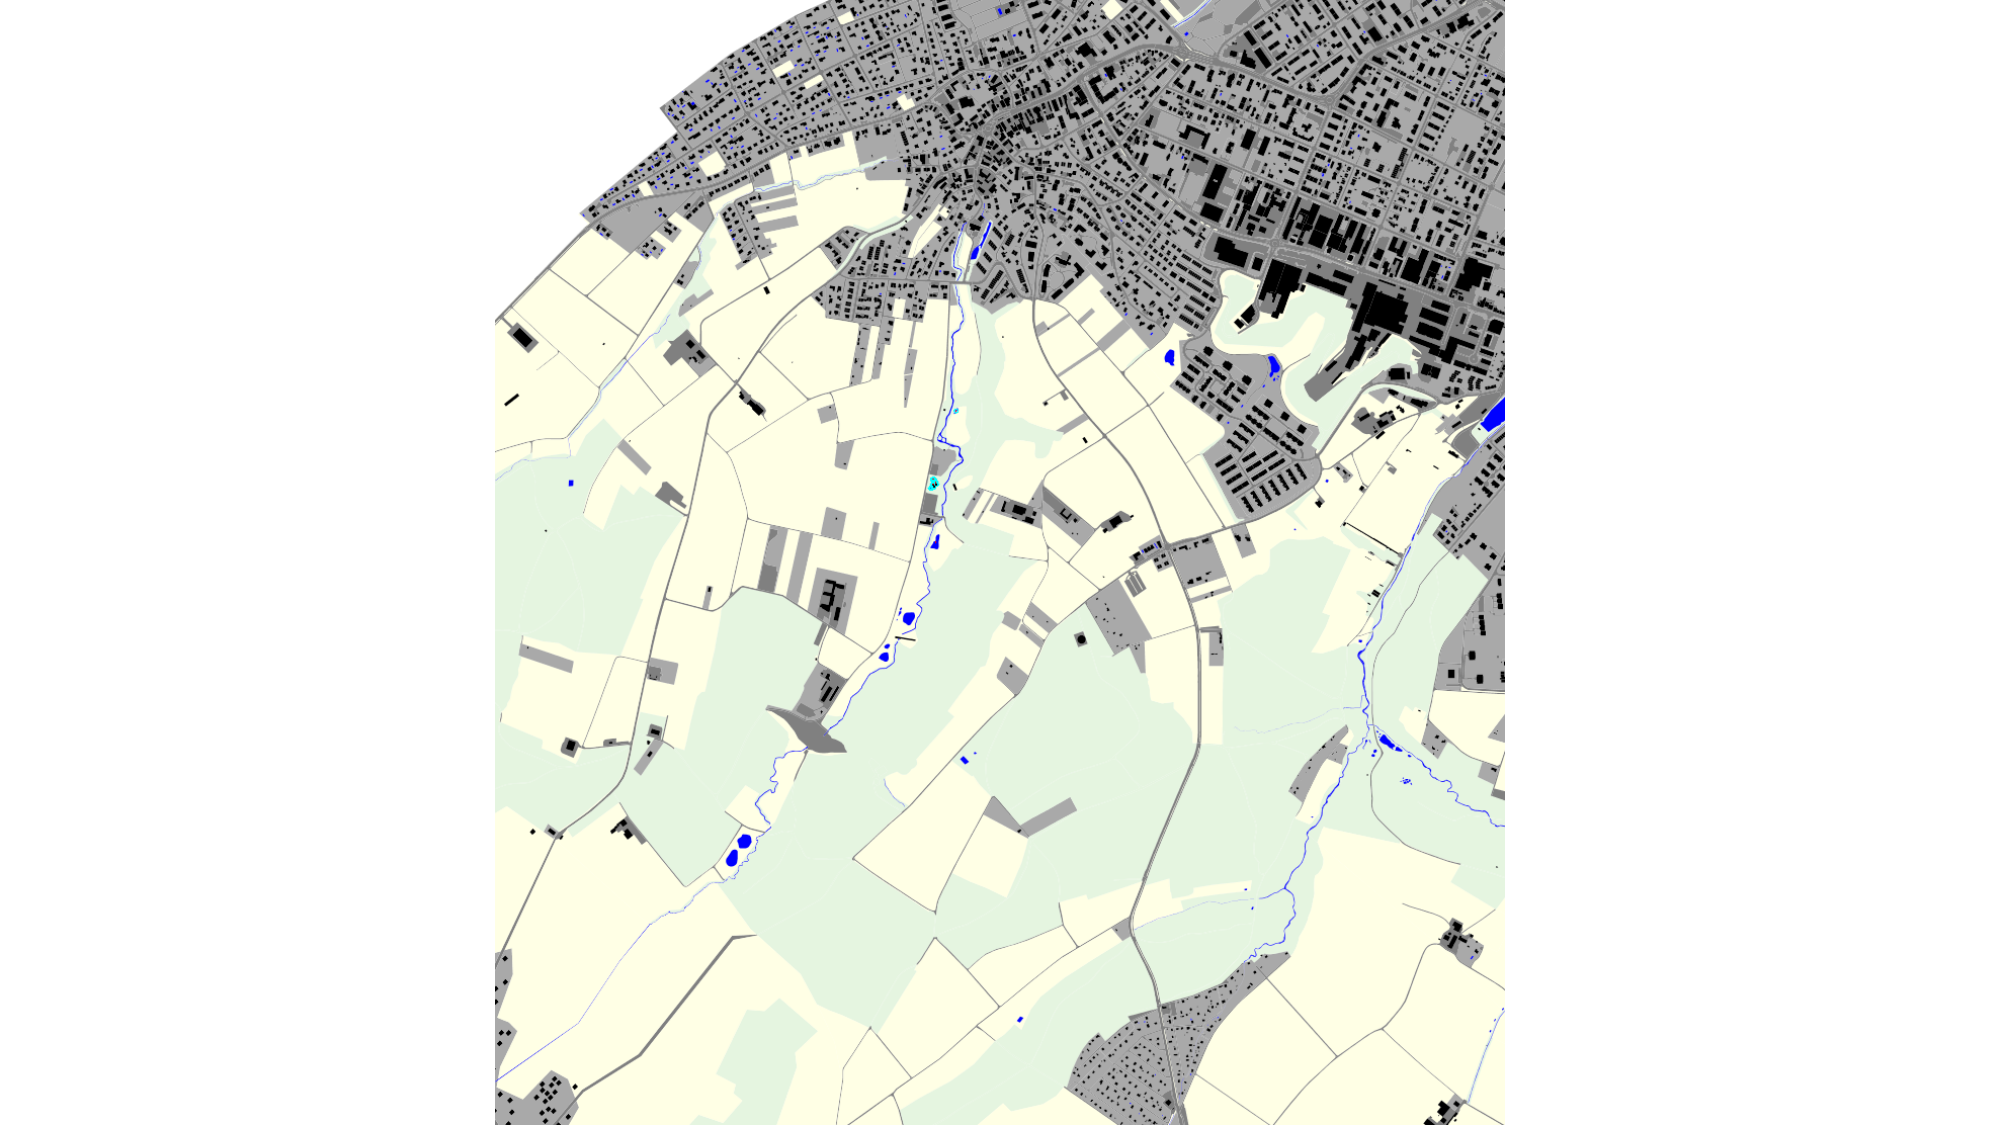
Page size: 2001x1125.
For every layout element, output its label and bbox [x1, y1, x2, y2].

list [495, 0, 1505, 1125]
